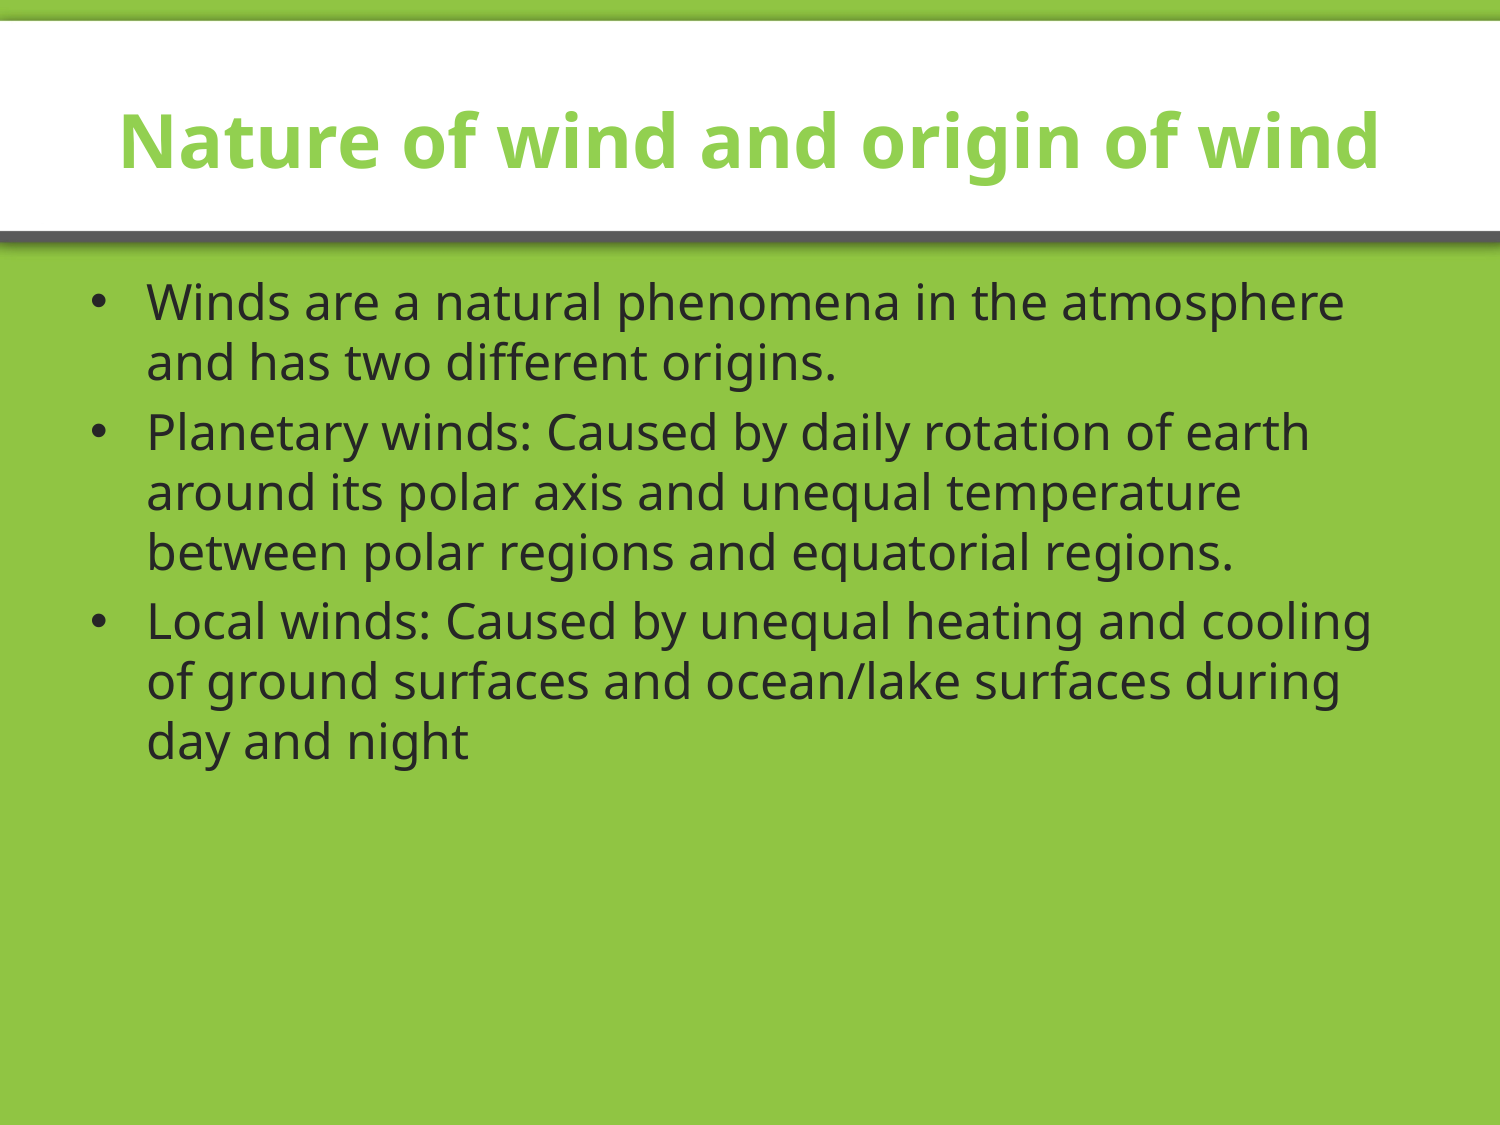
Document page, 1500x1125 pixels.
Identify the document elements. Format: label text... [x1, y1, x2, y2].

picture [0, 0, 1500, 1125]
title Nature of wind and origin of wind [75, 45, 1425, 233]
list Winds are a natural phenomena in the atmosphere and has two different origins. Planetary winds: Caused by daily rotation of earth around its polar axis and unequal temperature between polar regions and equatorial regions. Local winds: Caused by unequal heating and cooling of ground surfaces and ocean/lake surfaces during day and night [75, 262, 1425, 1063]
